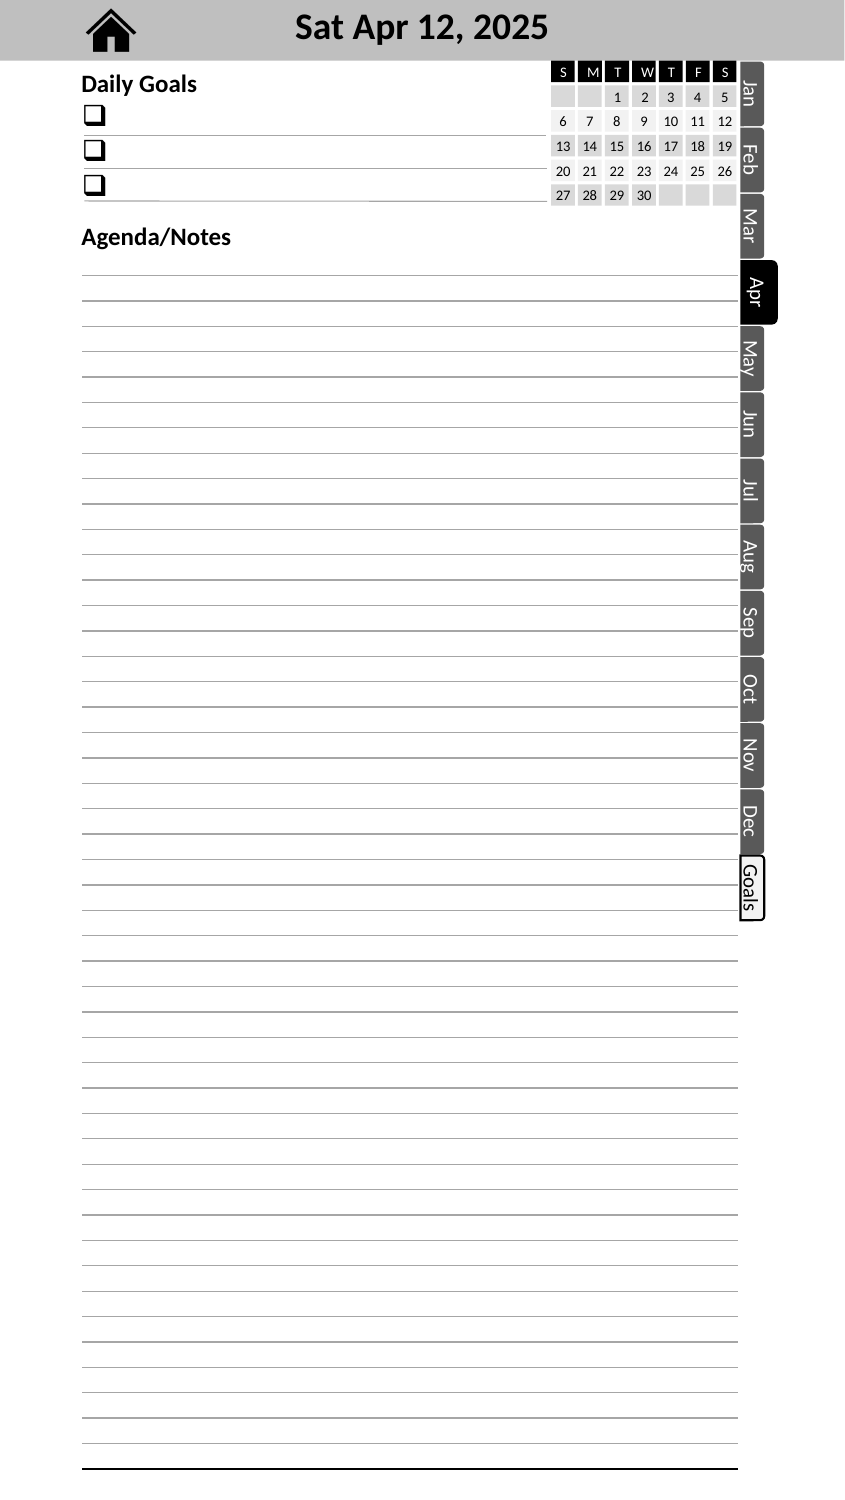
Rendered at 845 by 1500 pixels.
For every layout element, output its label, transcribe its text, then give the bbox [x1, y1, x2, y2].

picture [82, 1, 140, 59]
list Sat Apr 12, 2025 [190, 0, 655, 61]
